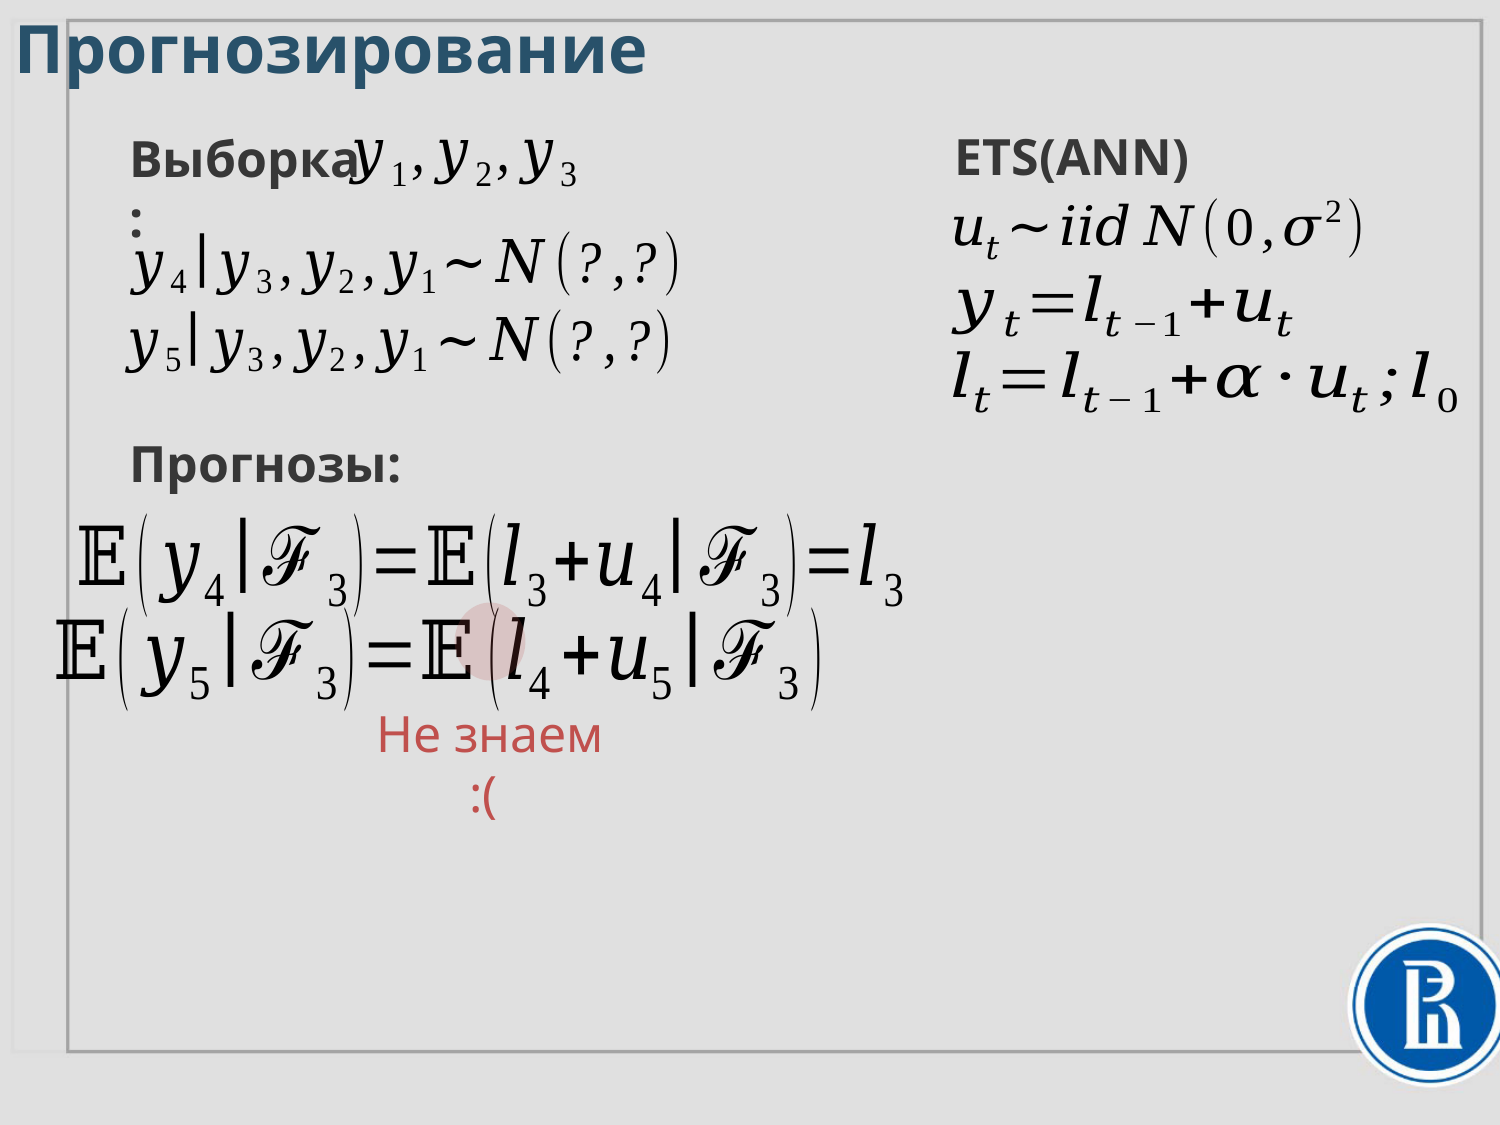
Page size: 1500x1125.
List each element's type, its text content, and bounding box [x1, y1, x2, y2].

picture [0, 96, 1500, 1125]
text_box ETS(ANN) [940, 118, 1218, 194]
text_box Выборка: [129, 127, 372, 196]
text_box Прогнозирование [0, 0, 1500, 96]
text_box [452, 600, 528, 683]
text_box Прогнозы: [129, 432, 408, 501]
text_box Не знаем :( [355, 695, 625, 831]
